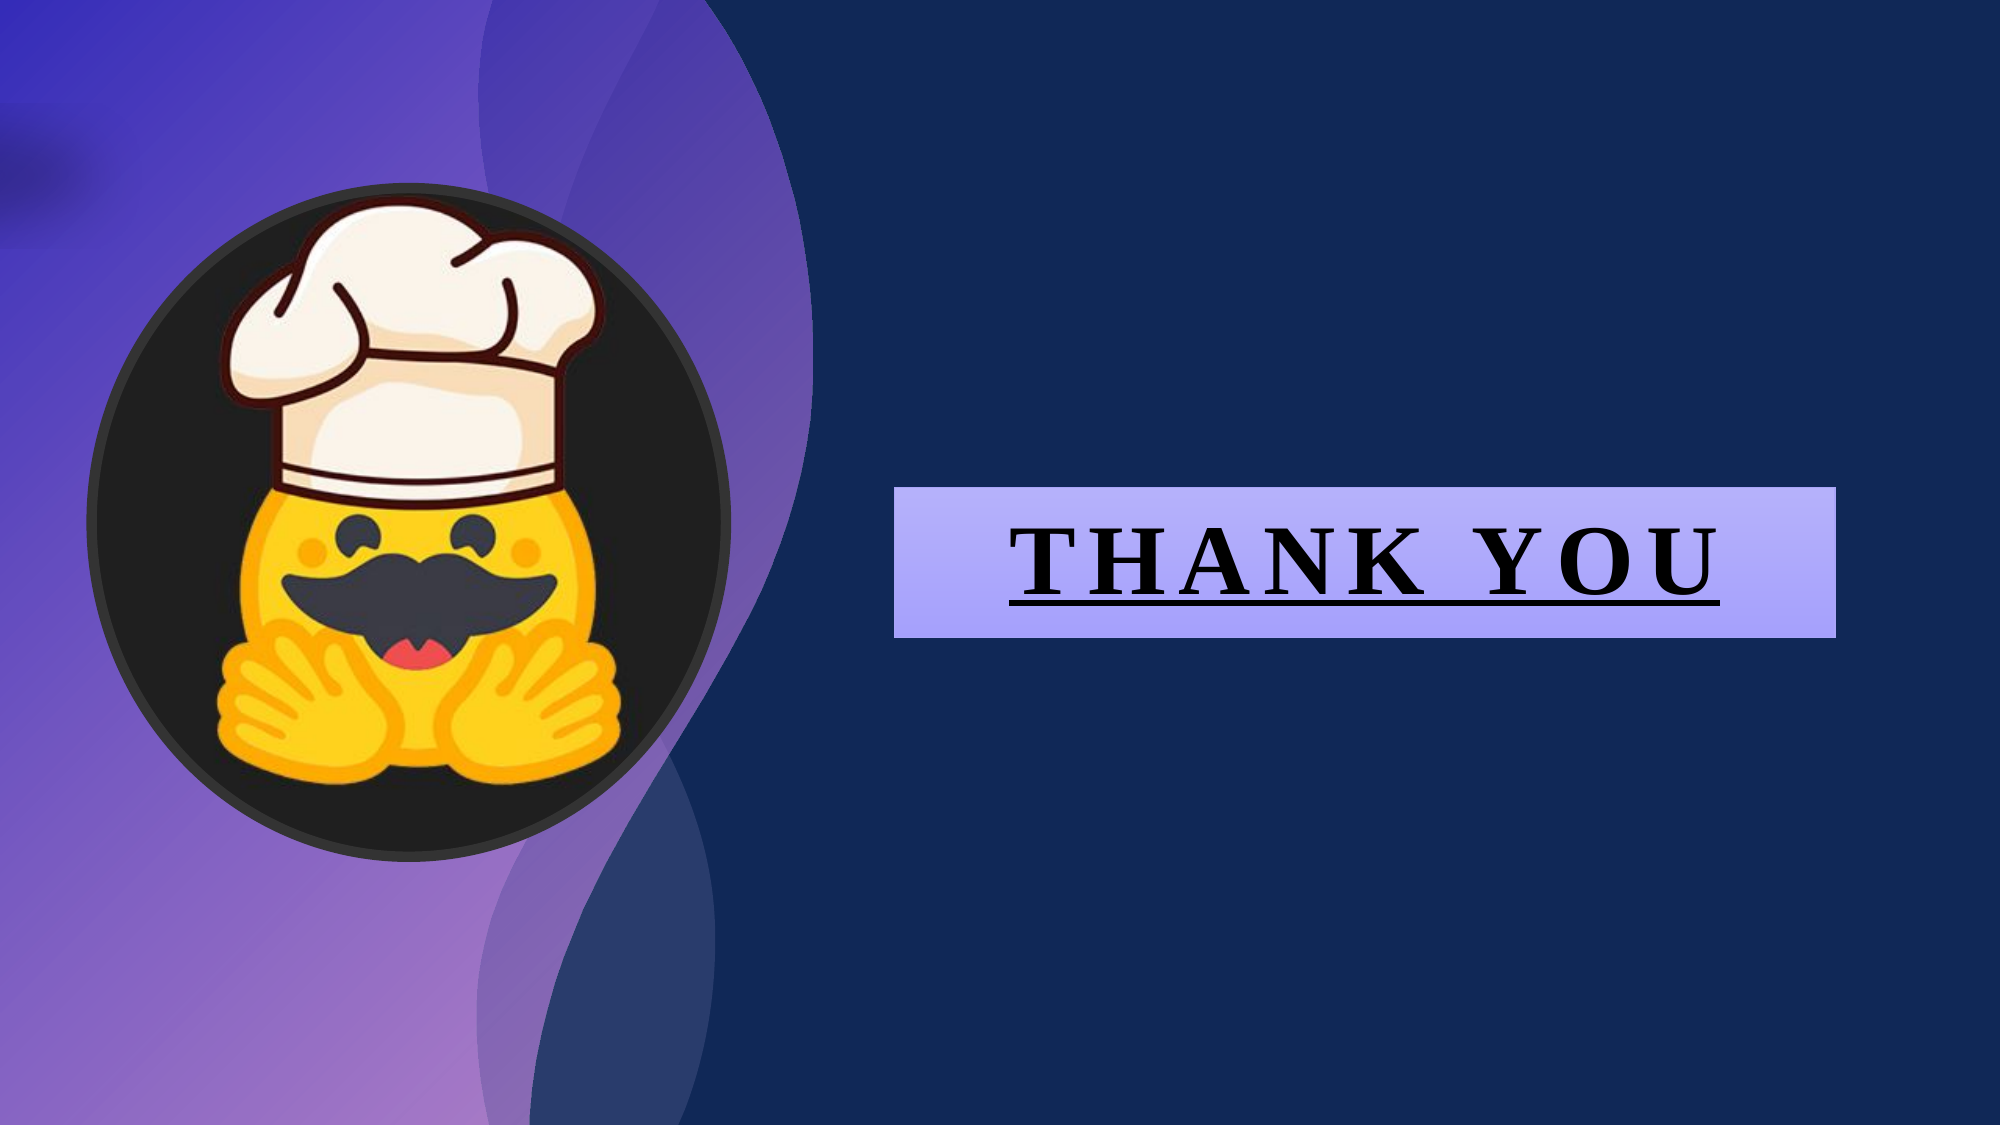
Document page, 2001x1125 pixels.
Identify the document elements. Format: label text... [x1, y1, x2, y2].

title THANK YOU [894, 487, 1836, 638]
picture [91, 187, 726, 857]
